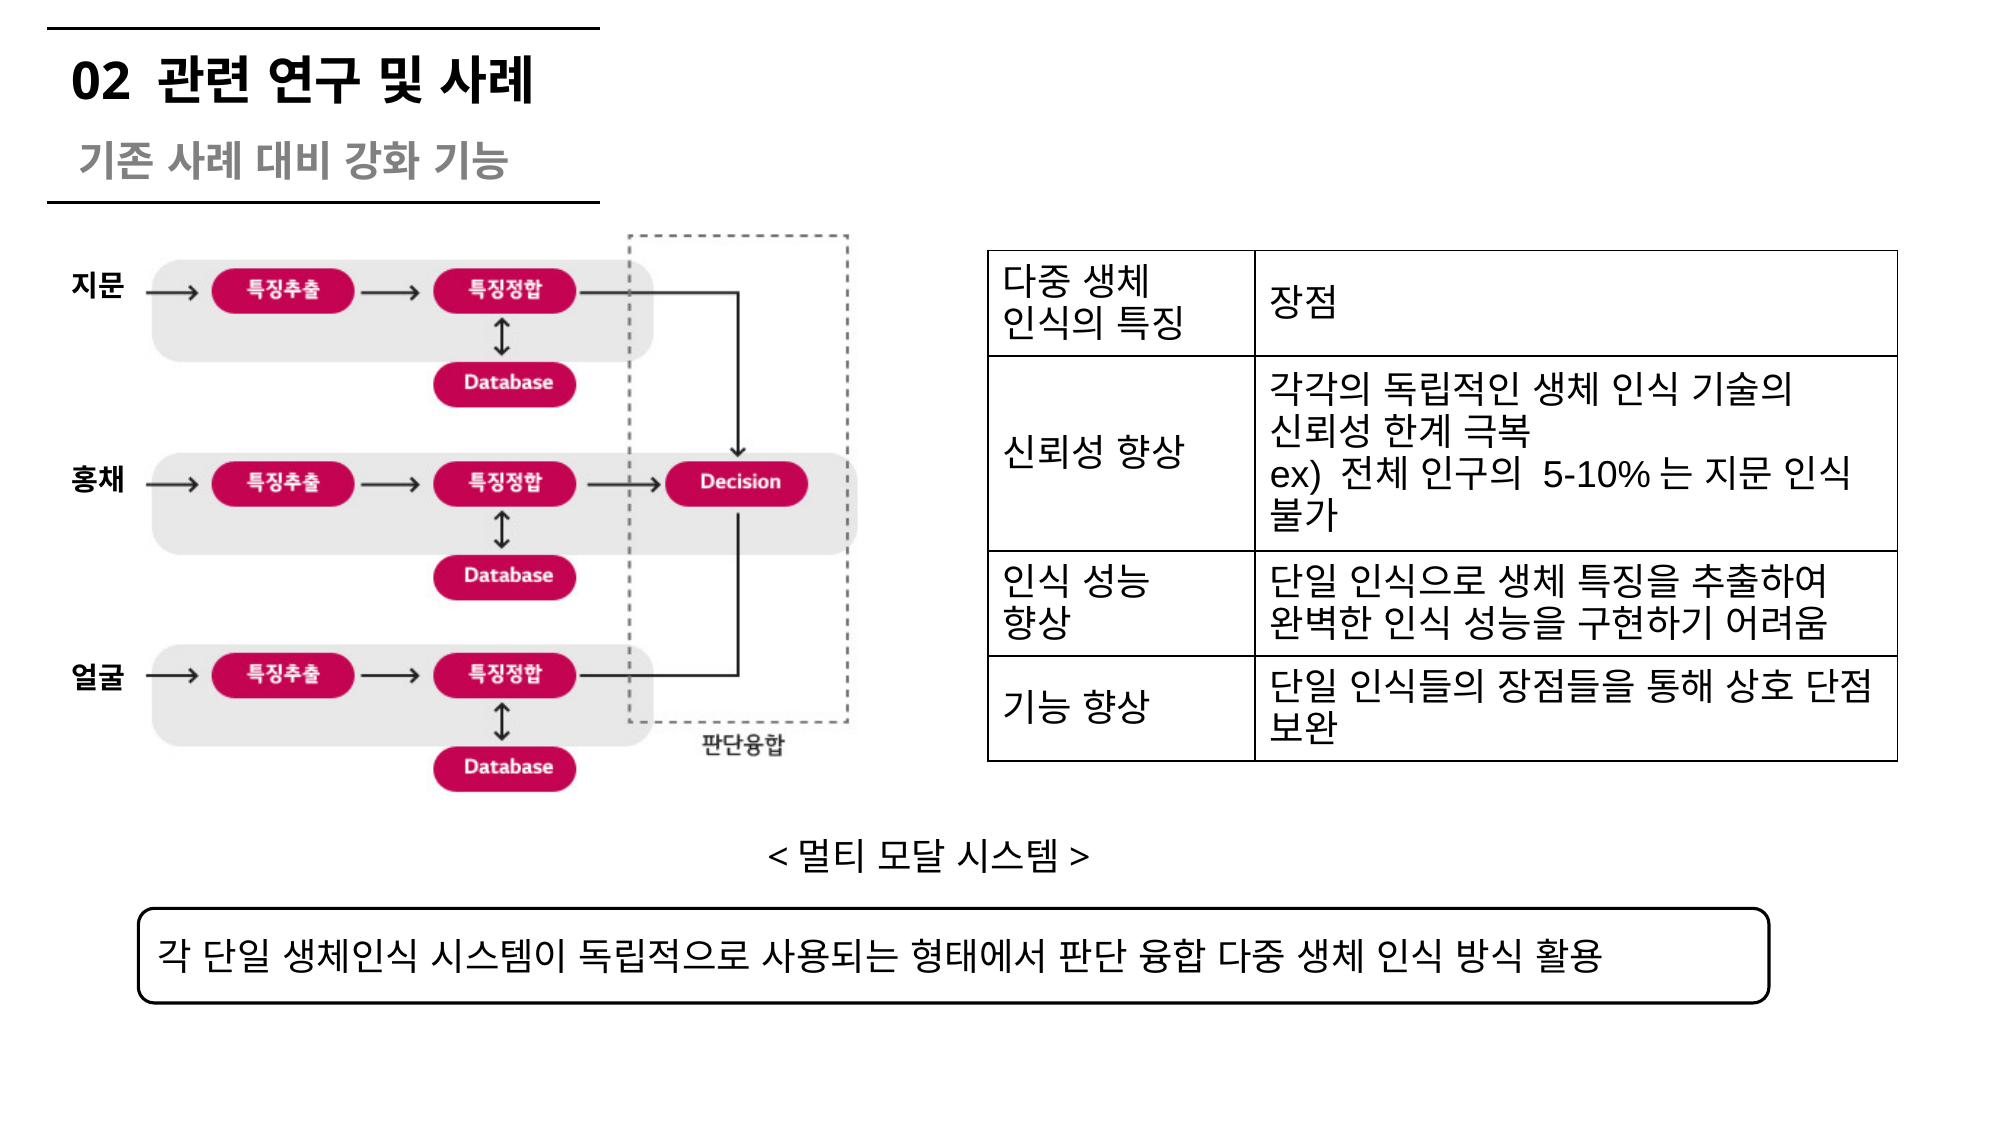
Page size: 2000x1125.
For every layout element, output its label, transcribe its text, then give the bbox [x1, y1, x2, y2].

table_cell 신뢰성 향상 [989, 357, 1254, 550]
table_cell 기능 향상 [989, 657, 1254, 760]
table_header 다중 생체 인식의 특징 [989, 251, 1254, 355]
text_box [53, 215, 871, 797]
table_cell 단일 인식으로 생체 특징을 추출하여 완벽한 인식 성능을 구현하기 어려움 [1256, 552, 1897, 655]
table_cell 단일 인식들의 장점들을 통해 상호 단점 보완 [1256, 657, 1897, 760]
text_box <멀티 모달 시스템> [752, 825, 1106, 886]
table_header 장점 [1256, 251, 1897, 355]
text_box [43, 28, 601, 203]
table_cell 각각의 독립적인 생체 인식 기술의 신뢰성 한계 극복 ex) 전체 인구의 5-10%는 지문 인식 불가 [1256, 357, 1897, 550]
table_cell 인식 성능 향상 [989, 552, 1254, 655]
text_box 각 단일 생체인식 시스템이 독립적으로 사용되는 형태에서 판단 융합 다중 생체 인식 방식 활용 [136, 906, 1771, 1005]
